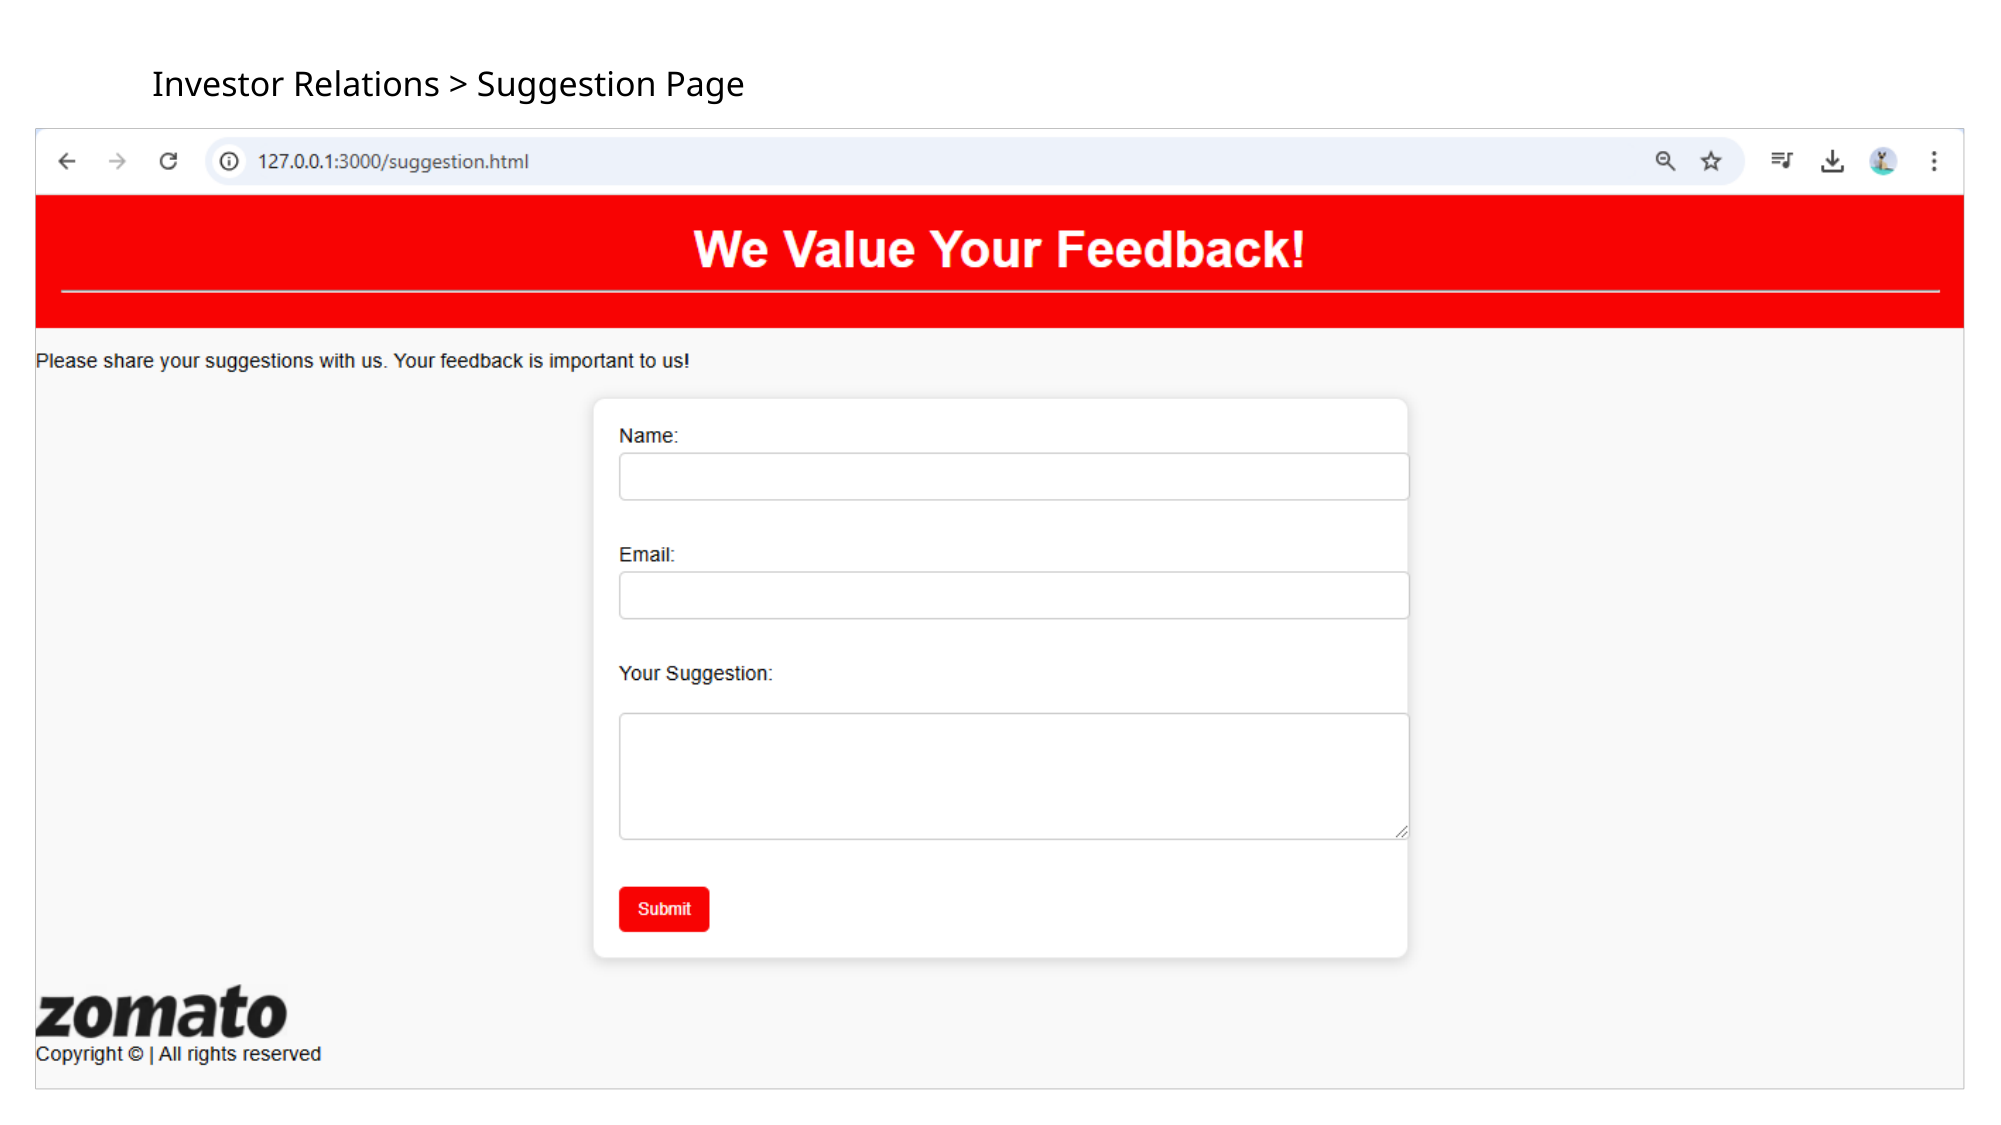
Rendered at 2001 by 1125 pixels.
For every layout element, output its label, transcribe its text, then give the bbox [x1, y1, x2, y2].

picture [33, 126, 1967, 1092]
title Investor Relations > Suggestion Page [137, 59, 1603, 112]
